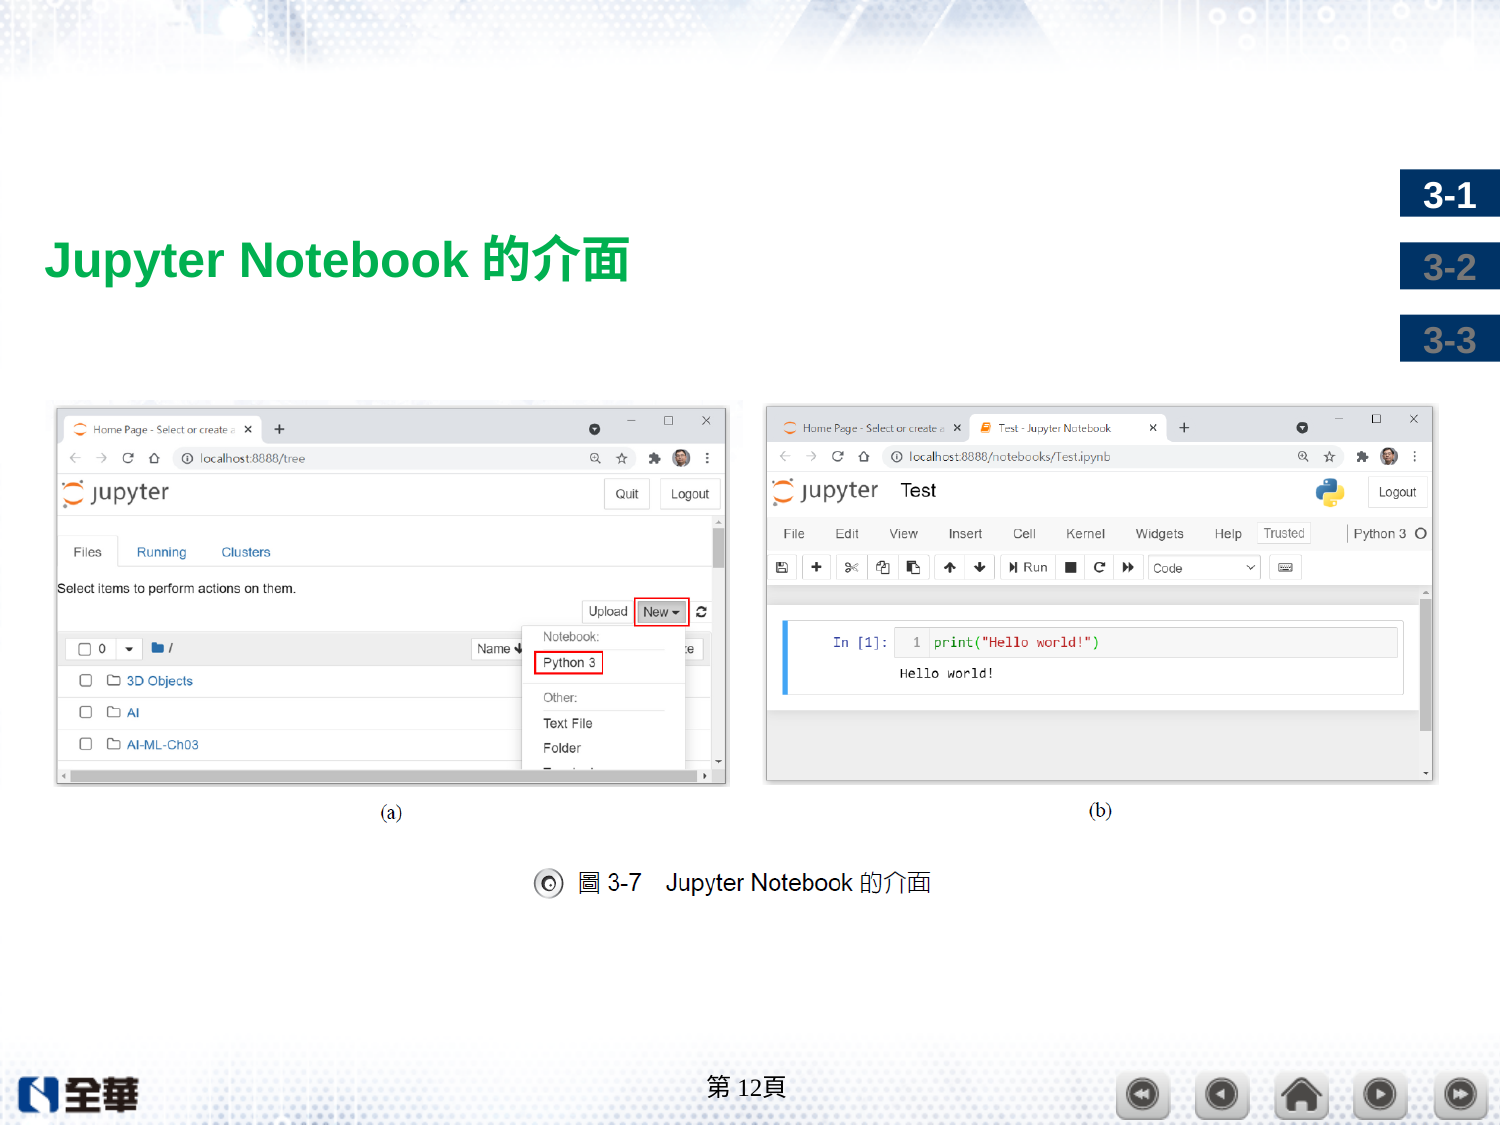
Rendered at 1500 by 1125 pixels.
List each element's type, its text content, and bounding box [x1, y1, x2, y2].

list Jupyter Notebook的介面 [29, 219, 1386, 1048]
picture [0, 0, 1500, 1125]
